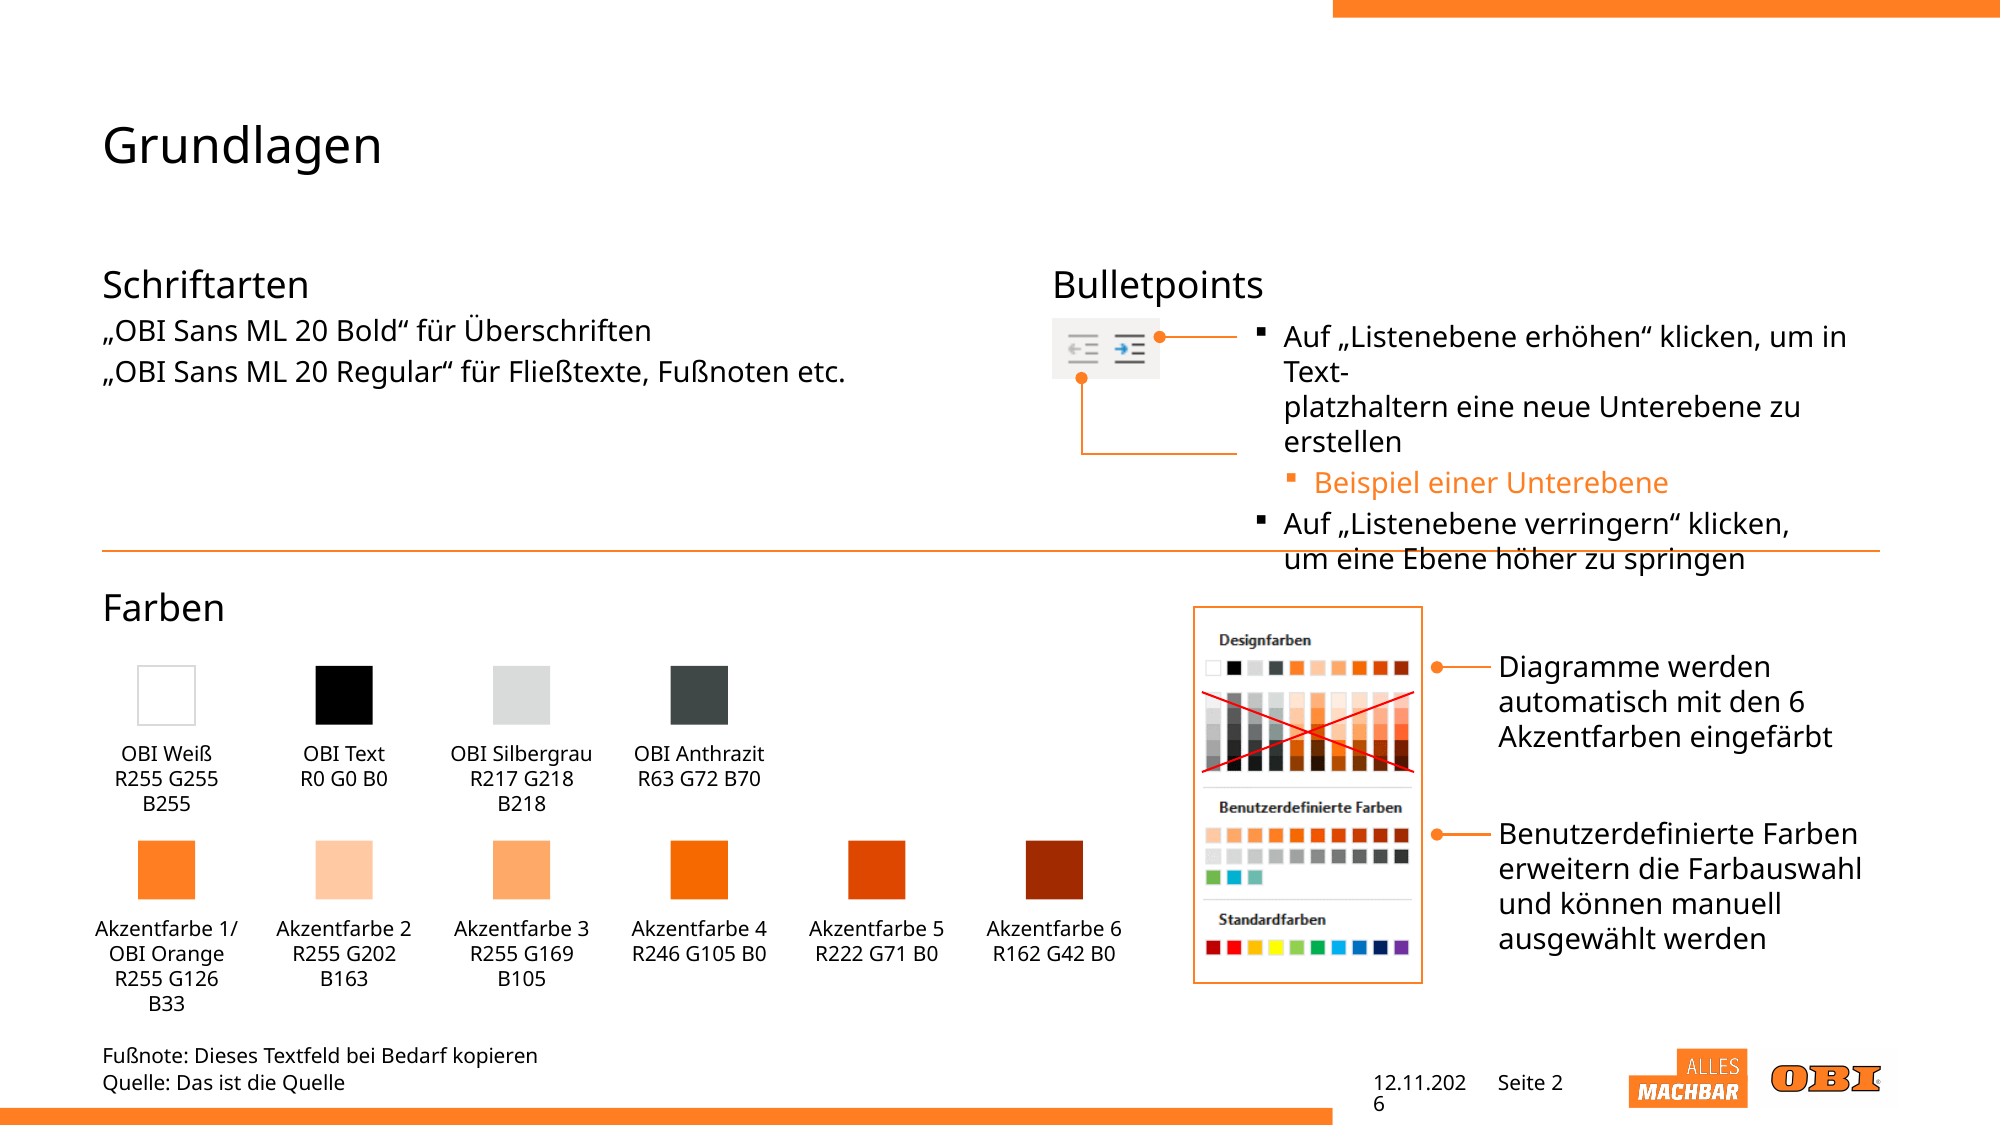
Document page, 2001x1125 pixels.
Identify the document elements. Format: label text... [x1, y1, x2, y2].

text_box [315, 840, 374, 901]
text_box [137, 665, 196, 726]
text_box OBI Weiß R255 G255 B255 [94, 741, 239, 816]
picture [1052, 318, 1160, 379]
text_box OBI Anthrazit R63 G72 B70 [627, 741, 772, 792]
picture [1638, 1058, 1739, 1100]
text_box Akzentfarbe 1/ OBI Orange R255 G126 B33 [94, 915, 239, 1016]
picture [1754, 1048, 1898, 1107]
text_box Fußnote: Dieses Textfeld bei Bedarf kopieren [102, 1042, 1271, 1068]
text_box Bulletpoints [1052, 261, 1912, 307]
text_box Schriftarten „OBI Sans ML 20 Bold“ für Überschriften „OBI Sans ML 20 Regular“ für Fließtexte, Fußnoten etc. [102, 261, 962, 389]
text_box OBI Silbergrau R217 G218 B218 [449, 741, 594, 816]
slide_number Seite 2 [1497, 1071, 1588, 1097]
text_box Akzentfarbe 4 R246 G105 B0 [627, 915, 772, 966]
text_box [137, 840, 196, 901]
text_box [1075, 379, 1237, 455]
text_box [492, 665, 551, 726]
text_box [492, 840, 551, 901]
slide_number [1373, 1071, 1475, 1097]
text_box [1201, 691, 1414, 772]
text_box [1025, 840, 1084, 901]
footer Quelle: Das ist die Quelle [102, 1071, 1271, 1097]
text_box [1193, 607, 1880, 984]
text_box [847, 840, 906, 901]
title Grundlagen [102, 112, 1880, 174]
text_box Auf „Listenebene erhöhen“ klicken, um in Text- platzhaltern eine neue Unterebene zu erstellen Beispiel einer Unterebene Auf „Listenebene verringern“ klicken, um eine Ebene höher zu springen [1254, 551, 1880, 576]
text_box Akzentfarbe 3 R255 G169 B105 [449, 915, 594, 991]
text_box OBI Text R0 G0 B0 [281, 741, 408, 792]
text_box [670, 840, 729, 901]
text_box Auf „Listenebene erhöhen“ klicken, um in Text- platzhaltern eine neue Unterebene zu erstellen Beispiel einer Unterebene Auf „Listenebene verringern“ klicken, um eine Ebene höher zu springen [1254, 318, 1880, 550]
text_box [315, 665, 374, 726]
text_box Akzentfarbe 5 R222 G71 B0 [804, 915, 949, 966]
text_box [670, 665, 729, 726]
text_box Akzentfarbe 6 R162 G42 B0 [982, 915, 1127, 966]
text_box Akzentfarbe 2 R255 G202 B163 [272, 915, 417, 991]
text_box Farben [102, 583, 775, 629]
